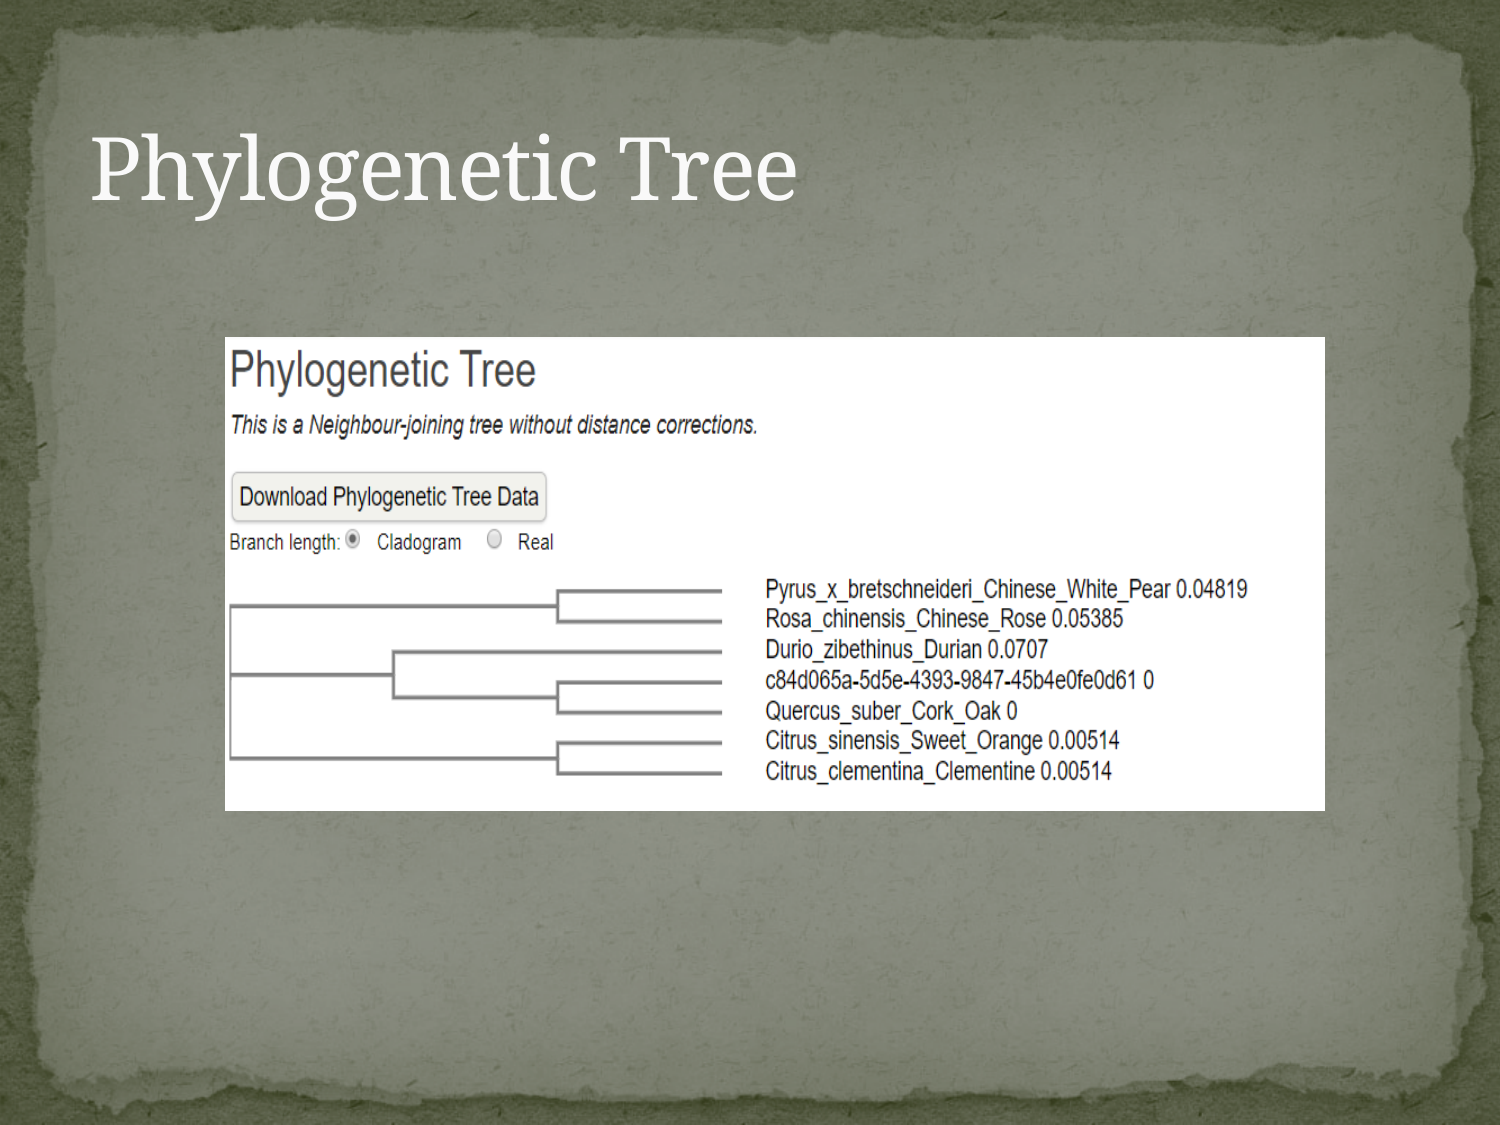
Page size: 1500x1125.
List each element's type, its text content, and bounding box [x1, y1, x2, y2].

title Phylogenetic Tree [74, 24, 1425, 225]
picture [225, 337, 1325, 811]
